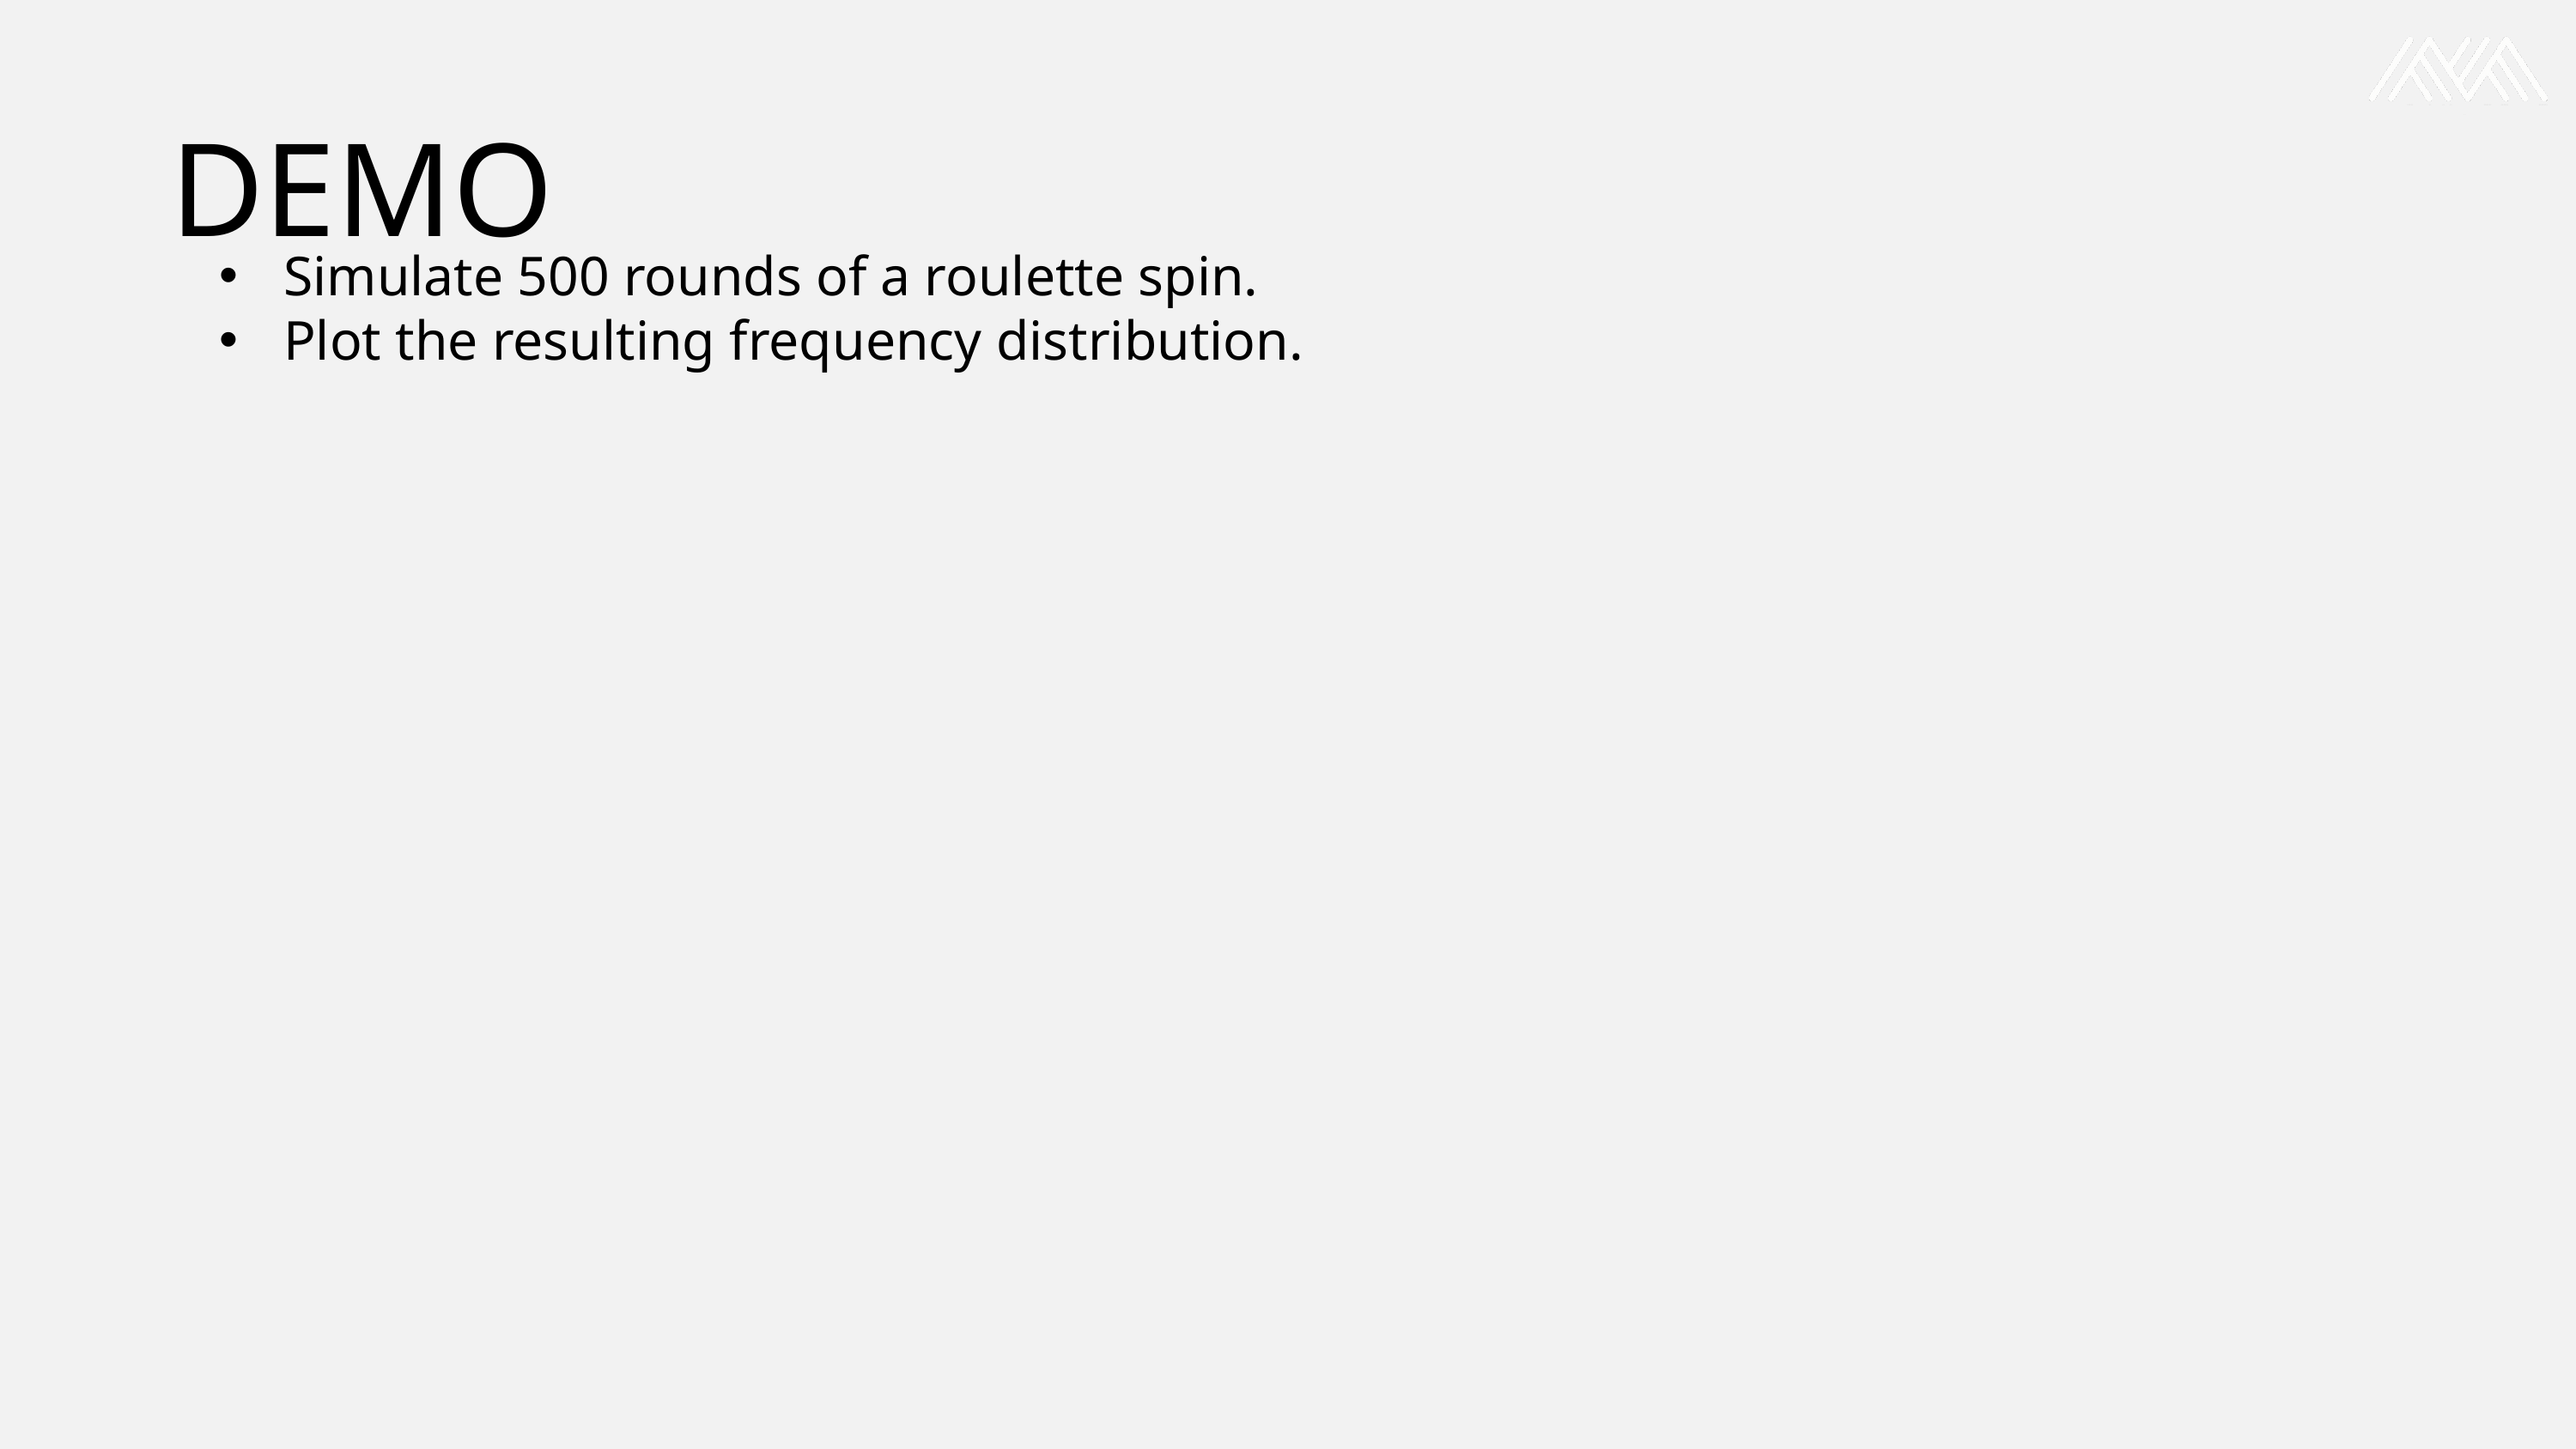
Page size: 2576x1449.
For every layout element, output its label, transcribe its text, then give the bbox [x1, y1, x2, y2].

text_box Simulate 500 rounds of a roulette spin. Plot the resulting frequency distribution. [170, 242, 1331, 372]
text_box DEMO [170, 82, 622, 242]
picture [2318, 0, 2576, 194]
